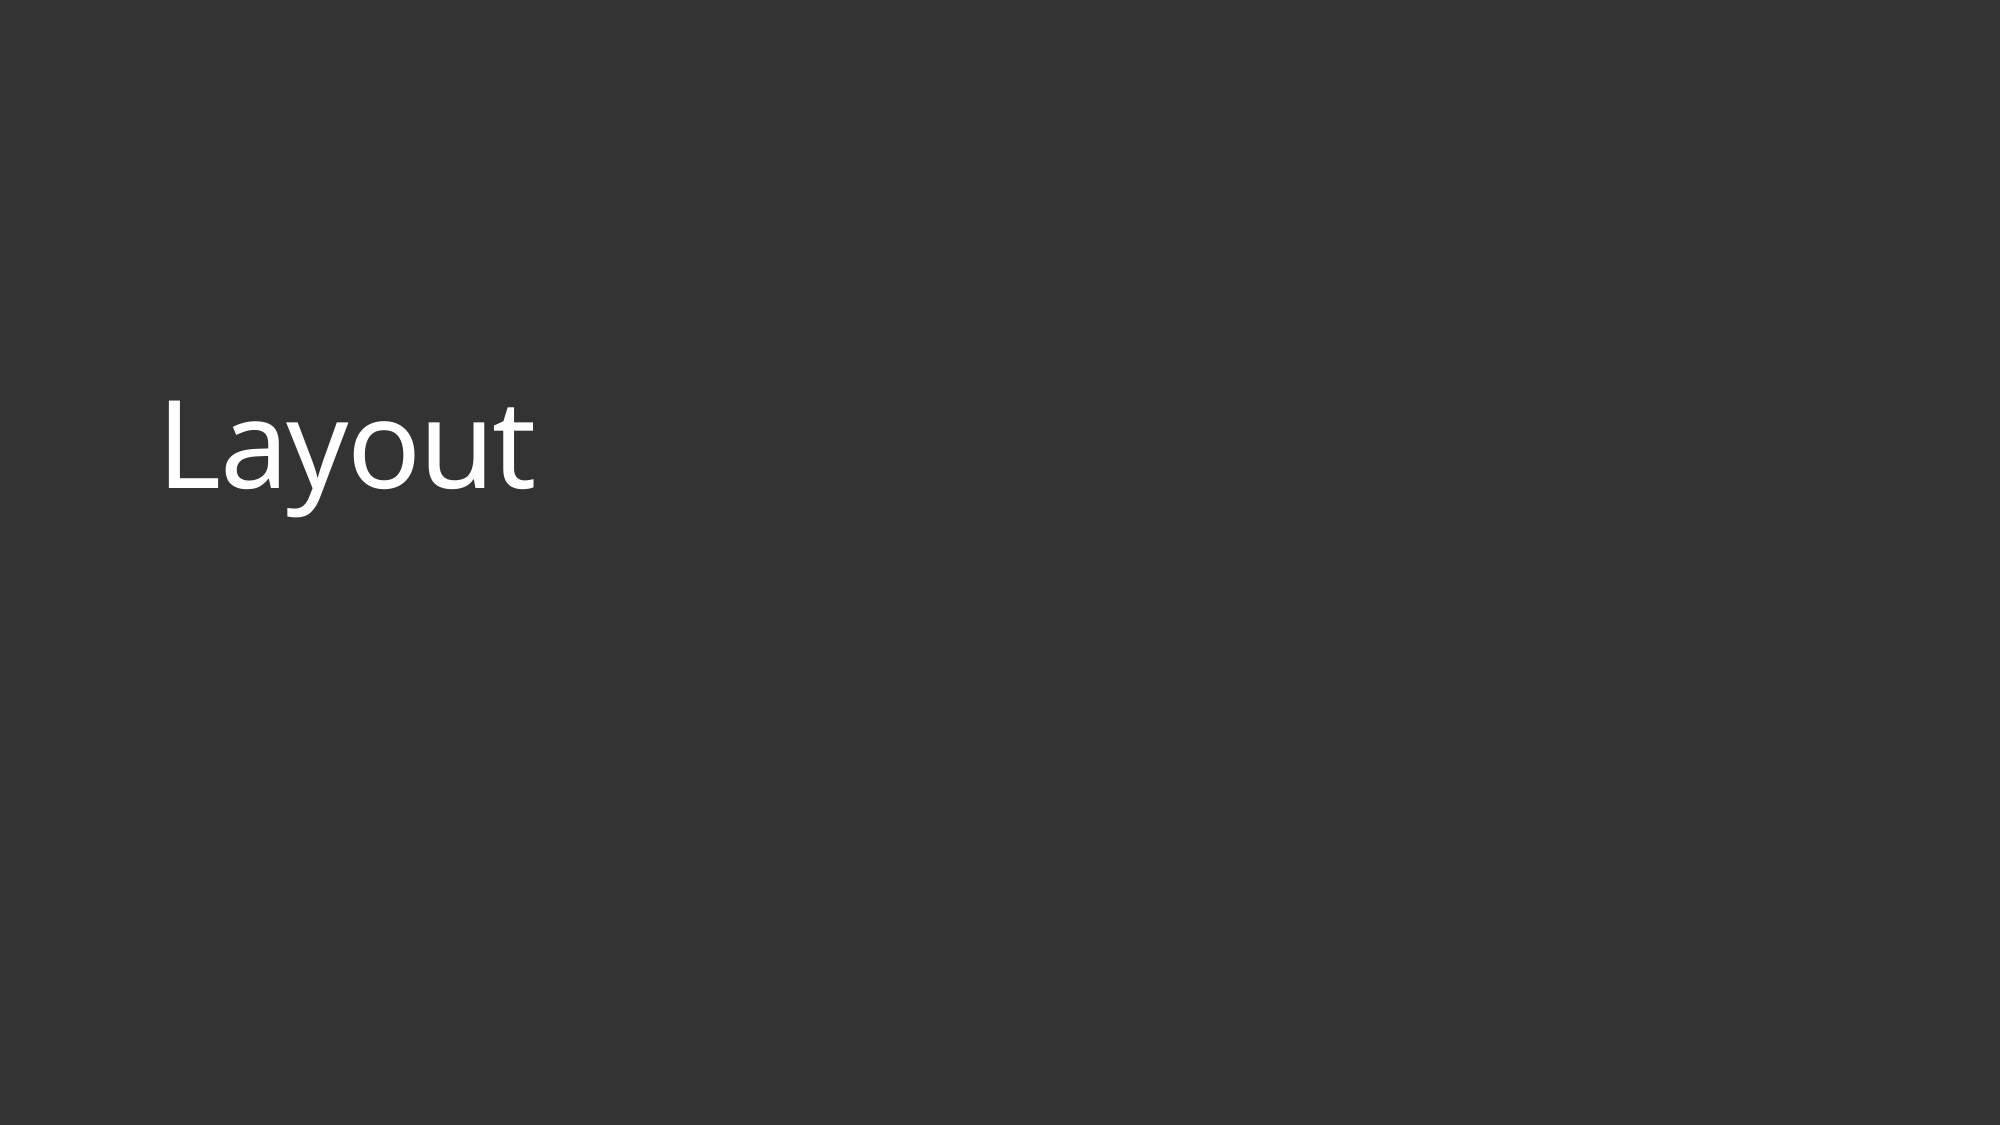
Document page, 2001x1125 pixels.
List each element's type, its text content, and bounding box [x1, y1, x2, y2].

title Layout [133, 367, 1956, 531]
